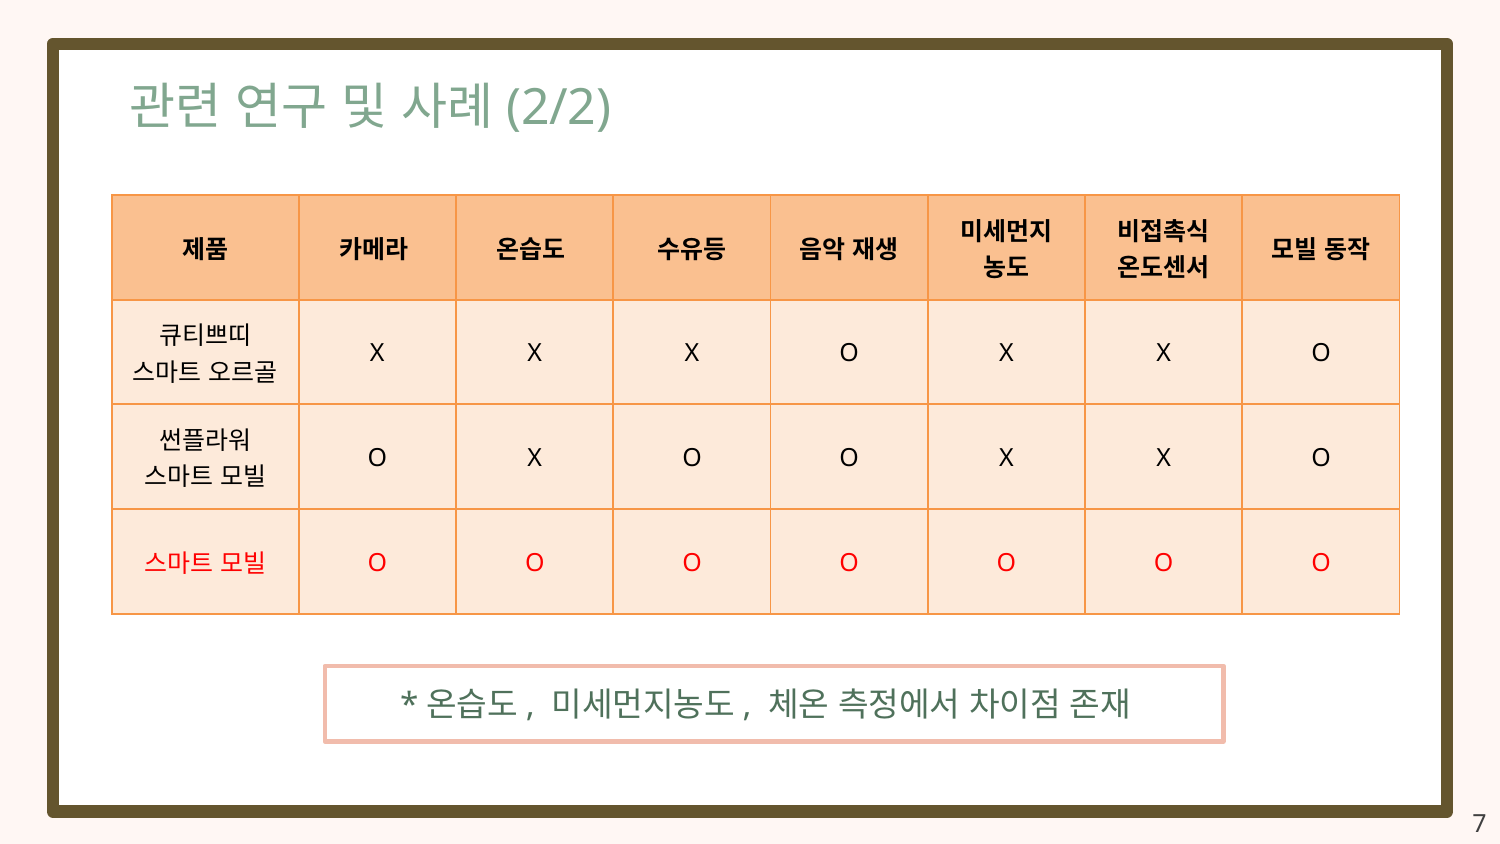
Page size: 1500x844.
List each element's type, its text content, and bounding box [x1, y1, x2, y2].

table_header 제품 [113, 196, 298, 299]
table_cell 썬플라워 스마트 모빌 [113, 405, 298, 508]
table_cell 큐티쁘띠 스마트 오르골 [113, 301, 298, 403]
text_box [324, 665, 1224, 773]
table_cell O [771, 405, 927, 508]
table_cell O [1243, 405, 1399, 508]
table_cell X [457, 405, 612, 508]
table_cell O [771, 301, 927, 403]
table_cell O [614, 405, 770, 508]
table_header 수유등 [614, 196, 770, 299]
table_cell O [457, 510, 612, 613]
table_header 비접촉식 온도센서 [1086, 196, 1241, 299]
table_cell O [300, 405, 455, 508]
table_cell X [614, 301, 770, 403]
table_cell X [300, 301, 455, 403]
text_box 관련 연구 및 사례(2/2) [115, 67, 627, 143]
text_box [51, 42, 1449, 814]
table_header 카메라 [300, 196, 455, 299]
table_cell X [1086, 301, 1241, 403]
table_cell X [1086, 405, 1241, 508]
table_cell O [1086, 510, 1241, 613]
table_cell X [929, 405, 1084, 508]
text_box 7 [1457, 800, 1500, 844]
table_cell X [457, 301, 612, 403]
table_header 미세먼지 농도 [929, 196, 1084, 299]
table_cell O [1243, 301, 1399, 403]
table_cell O [614, 510, 770, 613]
table_cell O [1243, 510, 1399, 613]
table_cell O [771, 510, 927, 613]
table_header 음악 재생 [771, 196, 927, 299]
table_cell O [929, 510, 1084, 613]
table_header 온습도 [457, 196, 612, 299]
table_cell X [929, 301, 1084, 403]
table_cell 스마트 모빌 [113, 510, 298, 613]
table_header 모빌 동작 [1243, 196, 1399, 299]
table_cell O [300, 510, 455, 613]
